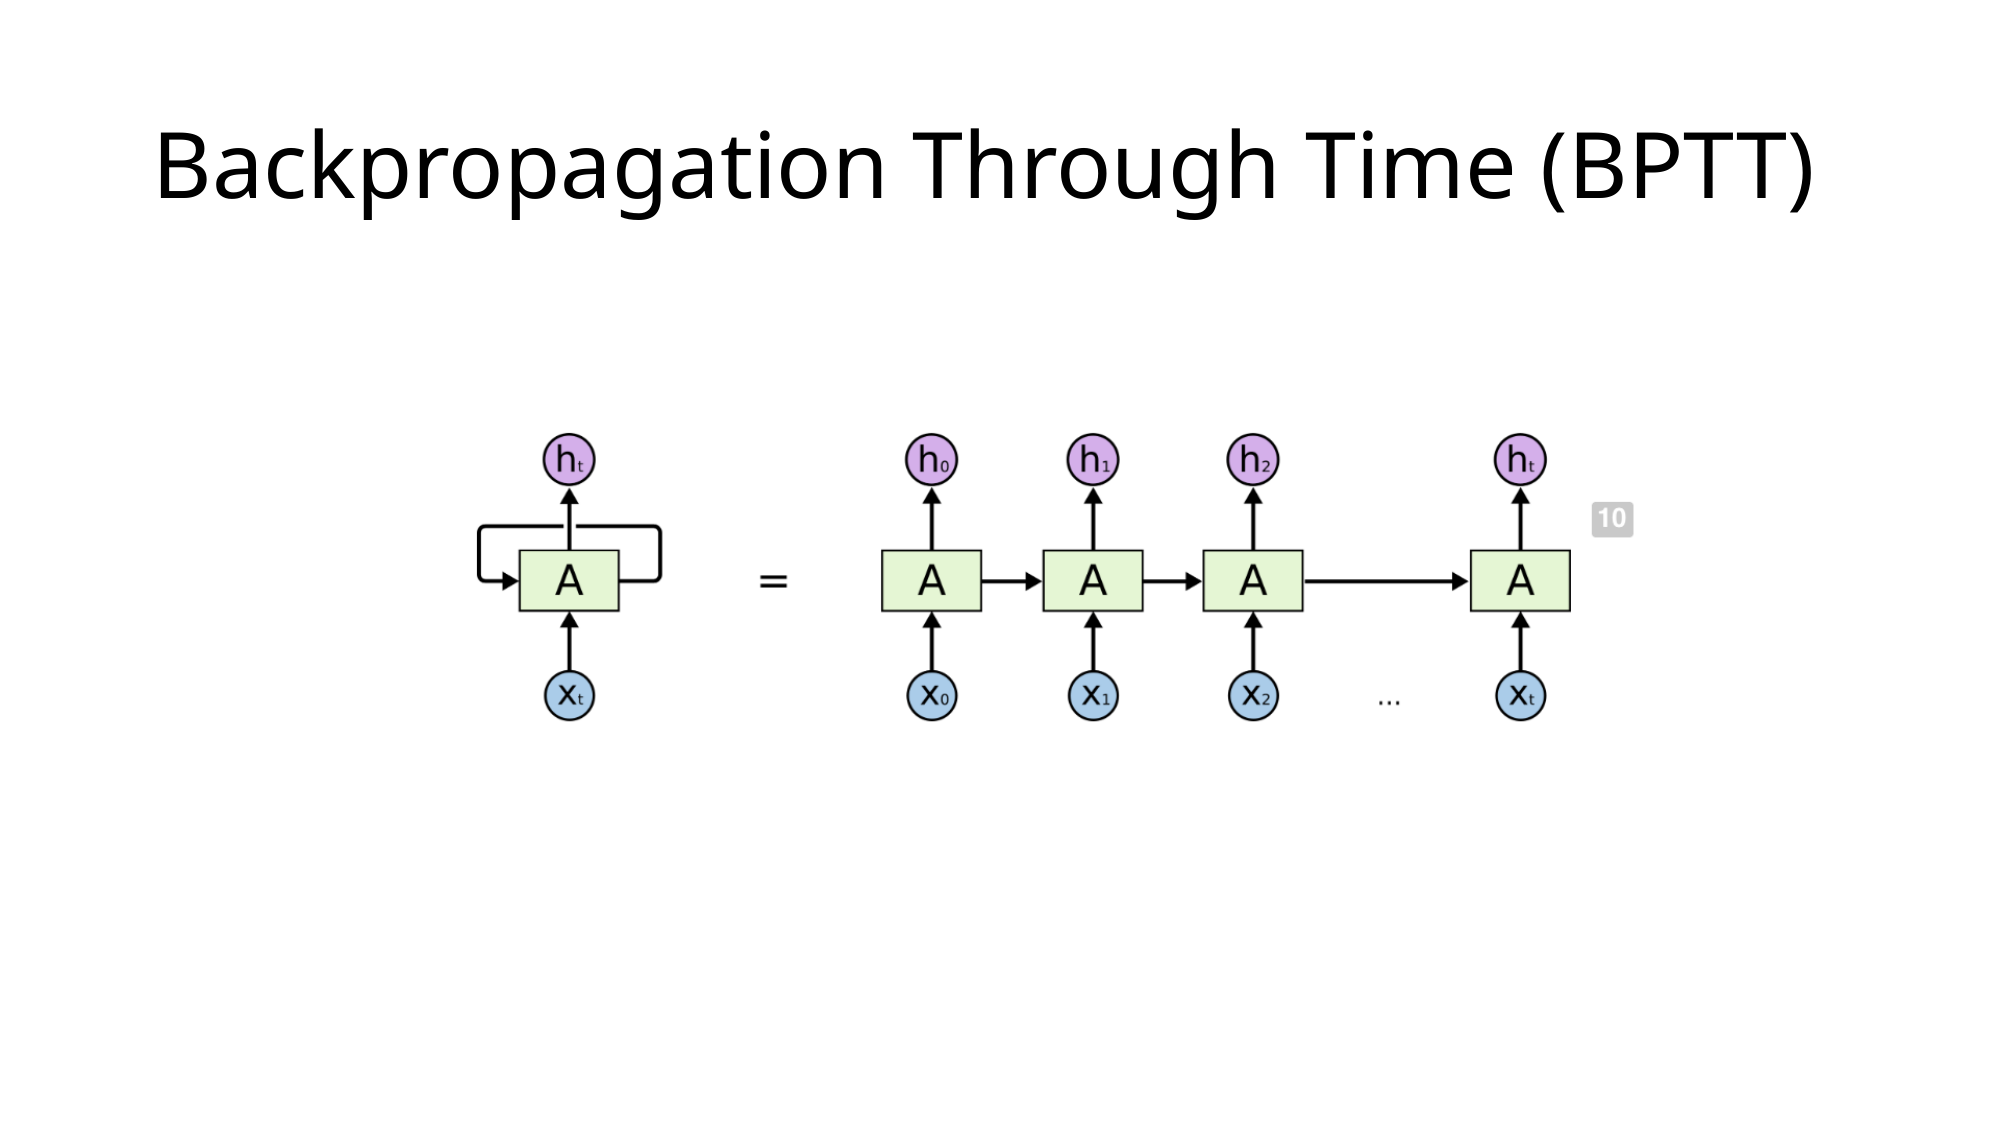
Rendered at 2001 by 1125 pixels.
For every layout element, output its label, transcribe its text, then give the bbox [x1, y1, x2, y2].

picture [329, 387, 1671, 738]
title Backpropagation Through Time (BPTT) [137, 59, 1863, 278]
